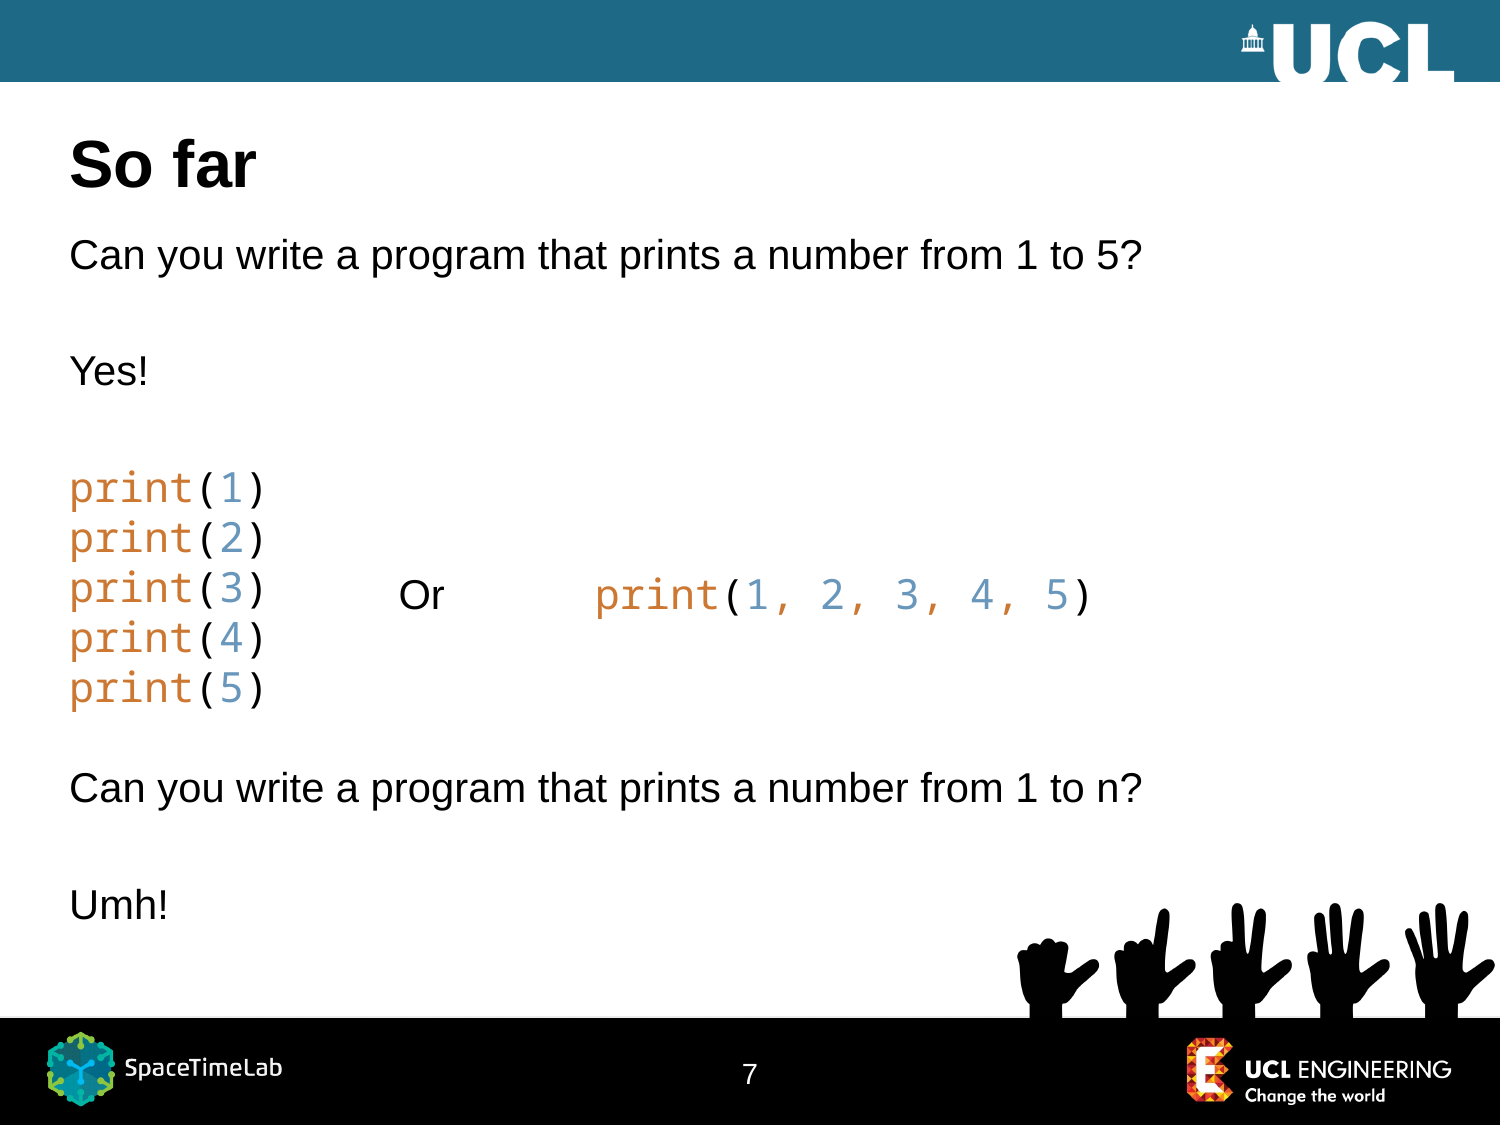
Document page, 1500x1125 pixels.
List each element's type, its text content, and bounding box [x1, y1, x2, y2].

footer 7 [496, 1042, 1004, 1103]
text_box Or print(1, 2, 3, 4, 5) [383, 560, 1134, 626]
title So far [54, 113, 1447, 197]
picture [0, 843, 1500, 1125]
list Can you write a program that prints a number from 1 to 5? Yes! print(1) print(2) print(3) print(4) print(5) Can you write a program that prints a number from 1 to n? Umh! [54, 219, 1447, 1012]
